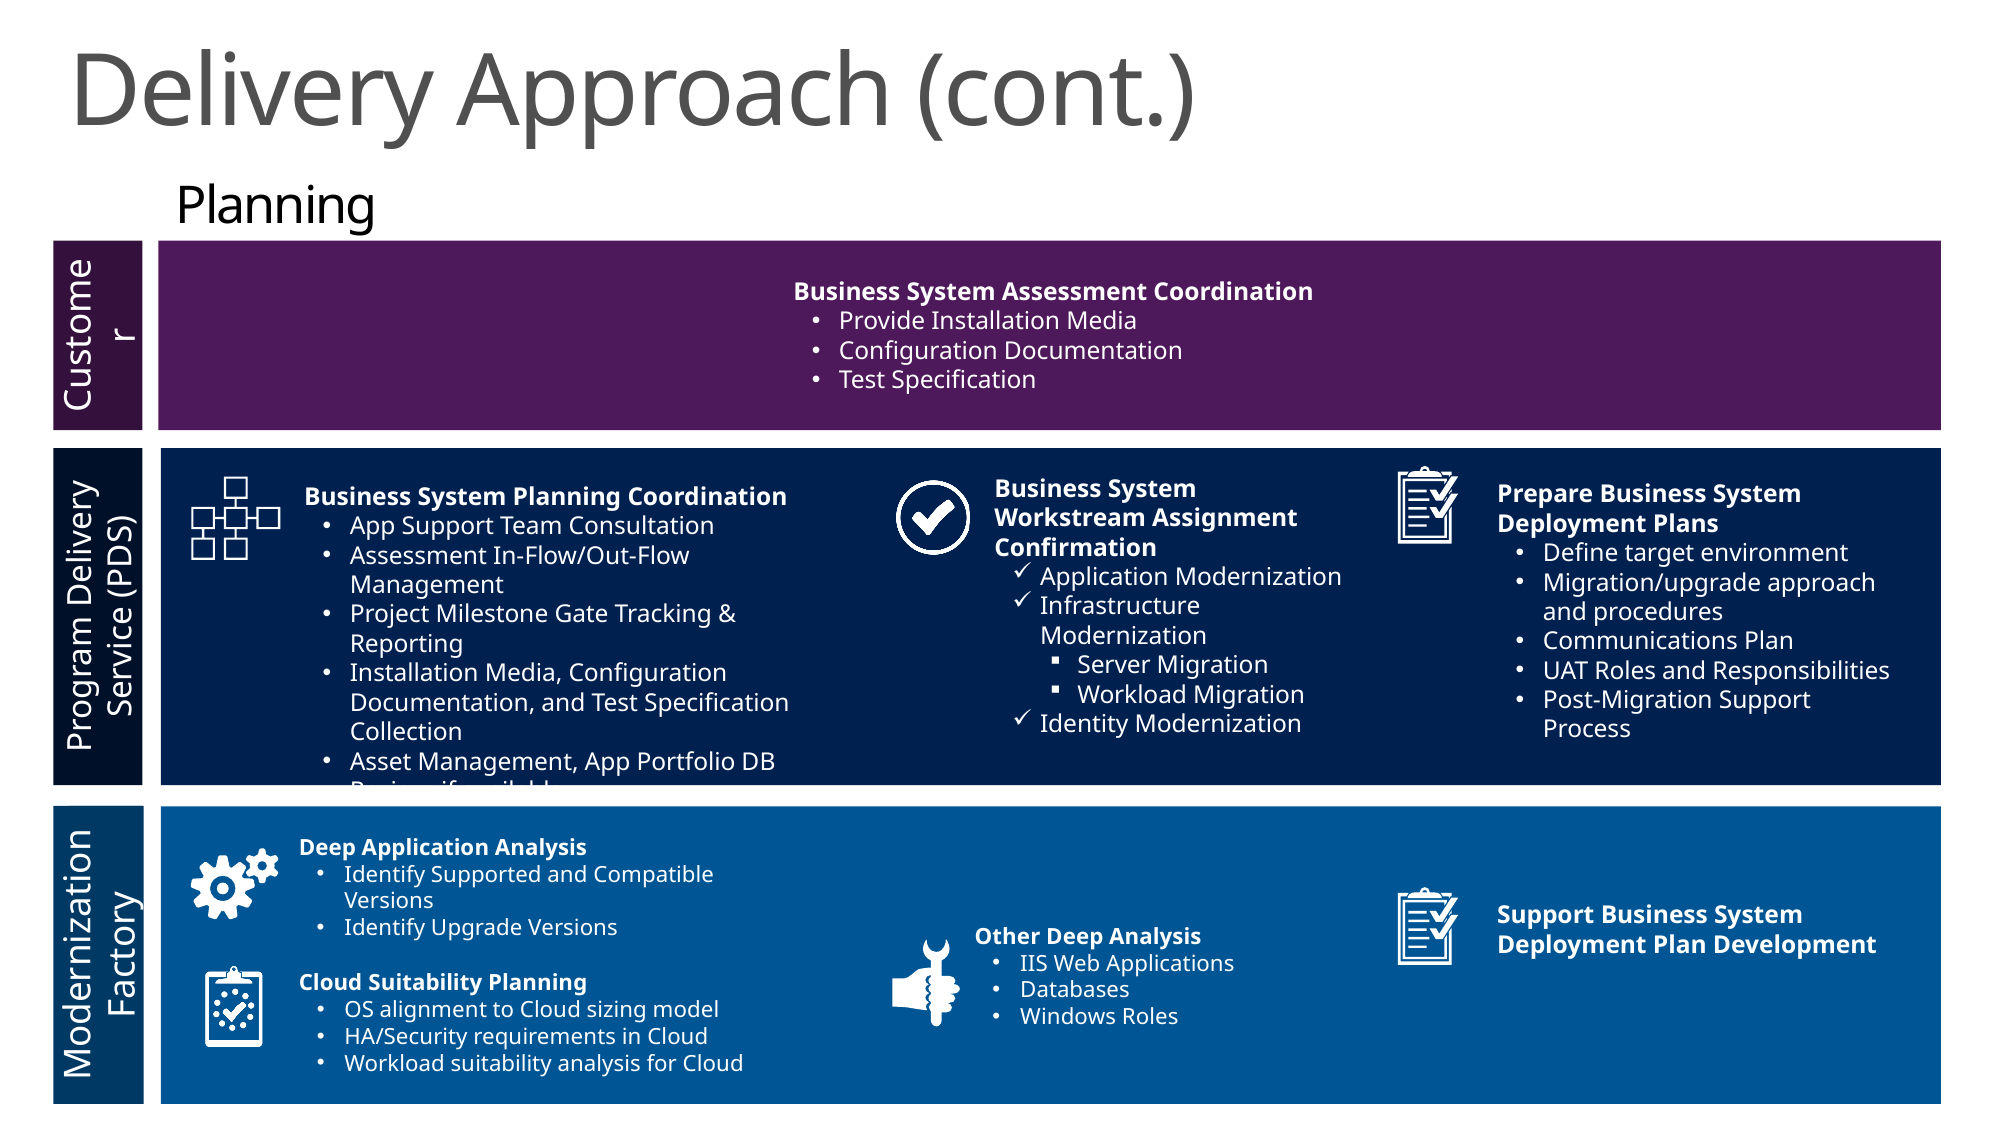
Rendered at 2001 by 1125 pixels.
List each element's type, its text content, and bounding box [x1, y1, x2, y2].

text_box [190, 848, 279, 920]
title Delivery Approach (cont.) [44, 24, 1957, 172]
text_box Prepare Business System Deployment Plans Define target environment Migration/upgrade approach and procedures Communications Plan UAT Roles and Responsibilities Post-Migration Support Process [1482, 470, 1913, 751]
text_box Business System Workstream Assignment Confirmation Application Modernization Infrastructure Modernization Server Migration Workload Migration Identity Modernization [979, 465, 1385, 745]
text_box [1397, 887, 1459, 965]
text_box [53, 805, 144, 1105]
text_box Cloud Suitability Planning OS alignment to Cloud sizing model HA/Security requirements in Cloud Workload suitability analysis for Cloud [283, 960, 765, 1083]
picture [204, 966, 264, 1048]
text_box [158, 240, 1942, 431]
text_box [1397, 465, 1459, 544]
text_box Business System Assessment Coordination Provide Installation Media Configuration Documentation Test Specification [778, 268, 1373, 460]
text_box Other Deep Analysis IIS Web Applications Databases Windows Roles [959, 914, 1287, 1037]
text_box [191, 476, 281, 560]
text_box Support Business System Deployment Plan Development [1482, 892, 1904, 966]
text_box [160, 447, 1942, 786]
text_box Deep Application Analysis Identify Supported and Compatible Versions Identify Upgrade Versions [283, 825, 812, 948]
text_box Business System Planning Coordination App Support Team Consultation Assessment In-Flow/Out-Flow Management Project Milestone Gate Tracking & Reporting Installation Media, Configuration Documentation, and Test Specification Collection Asset Management, App Portfolio DB Review, if available [289, 473, 860, 842]
text_box Planning [160, 172, 787, 240]
text_box [892, 939, 960, 1027]
text_box [160, 806, 1942, 1105]
text_box Program Delivery Service (PDS) [53, 447, 143, 786]
text_box Customer [53, 240, 143, 431]
picture [896, 480, 971, 555]
